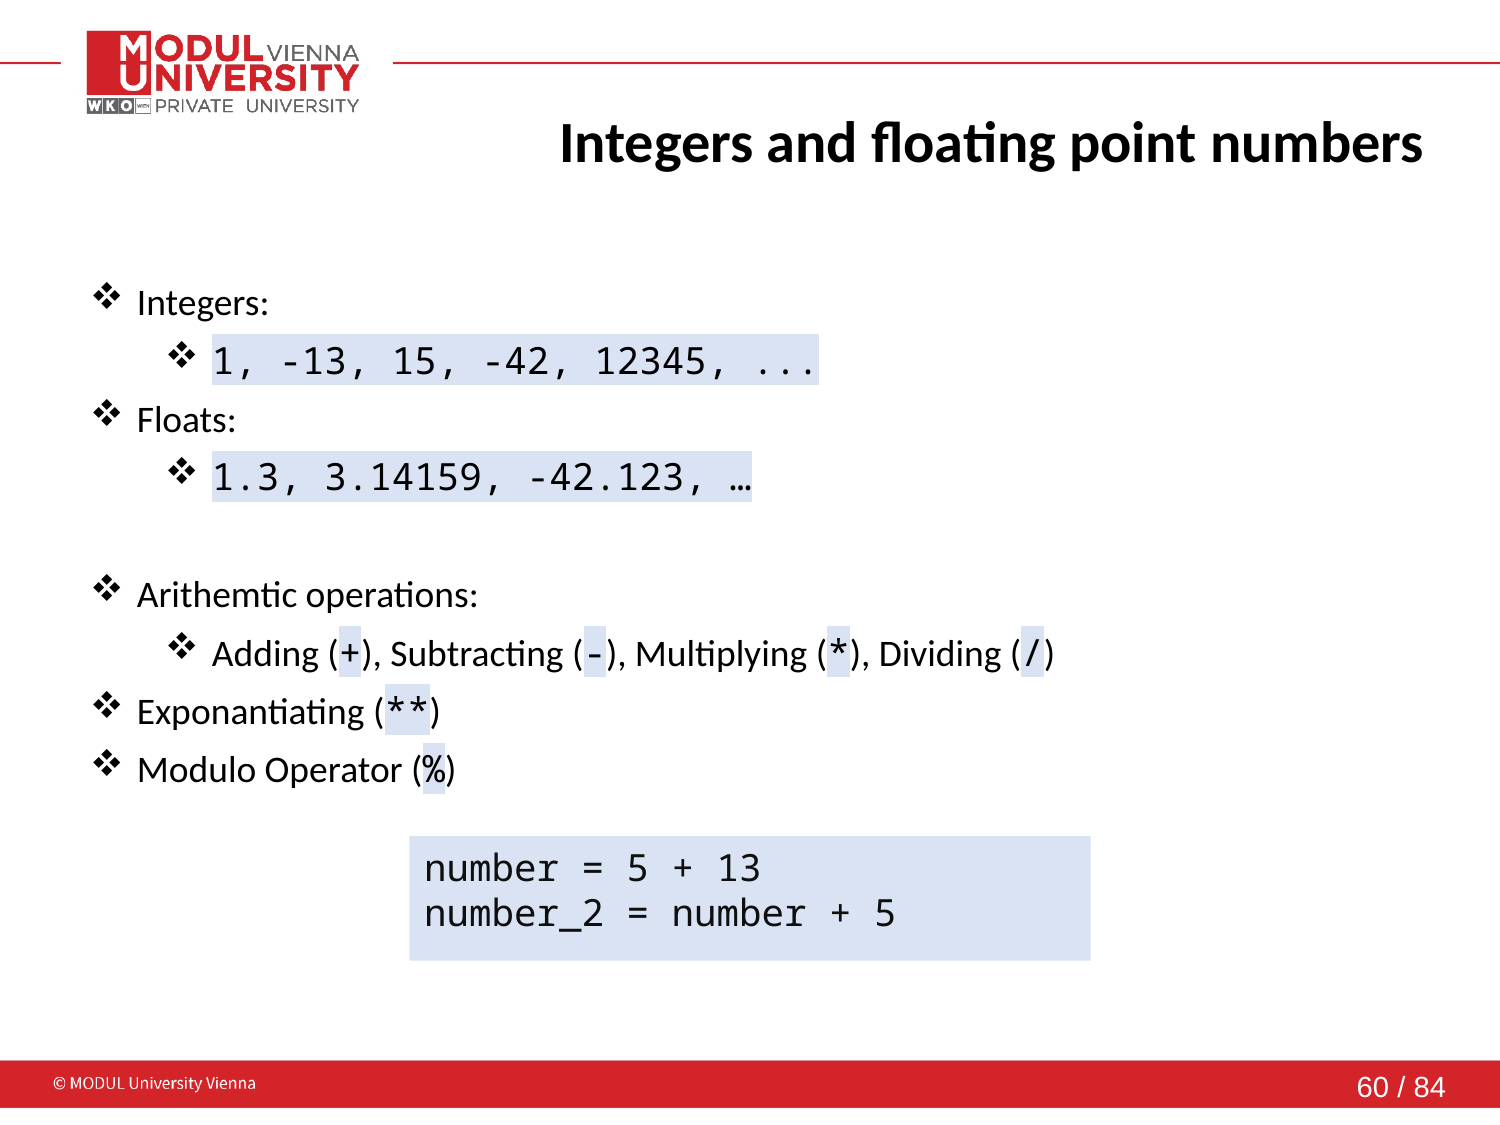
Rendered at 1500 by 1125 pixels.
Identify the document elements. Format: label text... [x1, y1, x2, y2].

picture [0, 0, 1500, 1125]
list Integers: 1, -13, 15, -42, 12345, ... Floats: 1.3, 3.14159, -42.123, … Arithemtic operations: Adding (+), Subtracting (-), Multiplying (*), Dividing (/) Exponantiating (**) Modulo Operator (%) [75, 263, 1425, 806]
title Integers and floating point numbers [51, 45, 1439, 233]
text_box number = 5 + 13 number_2 = number + 5 [409, 836, 1091, 961]
